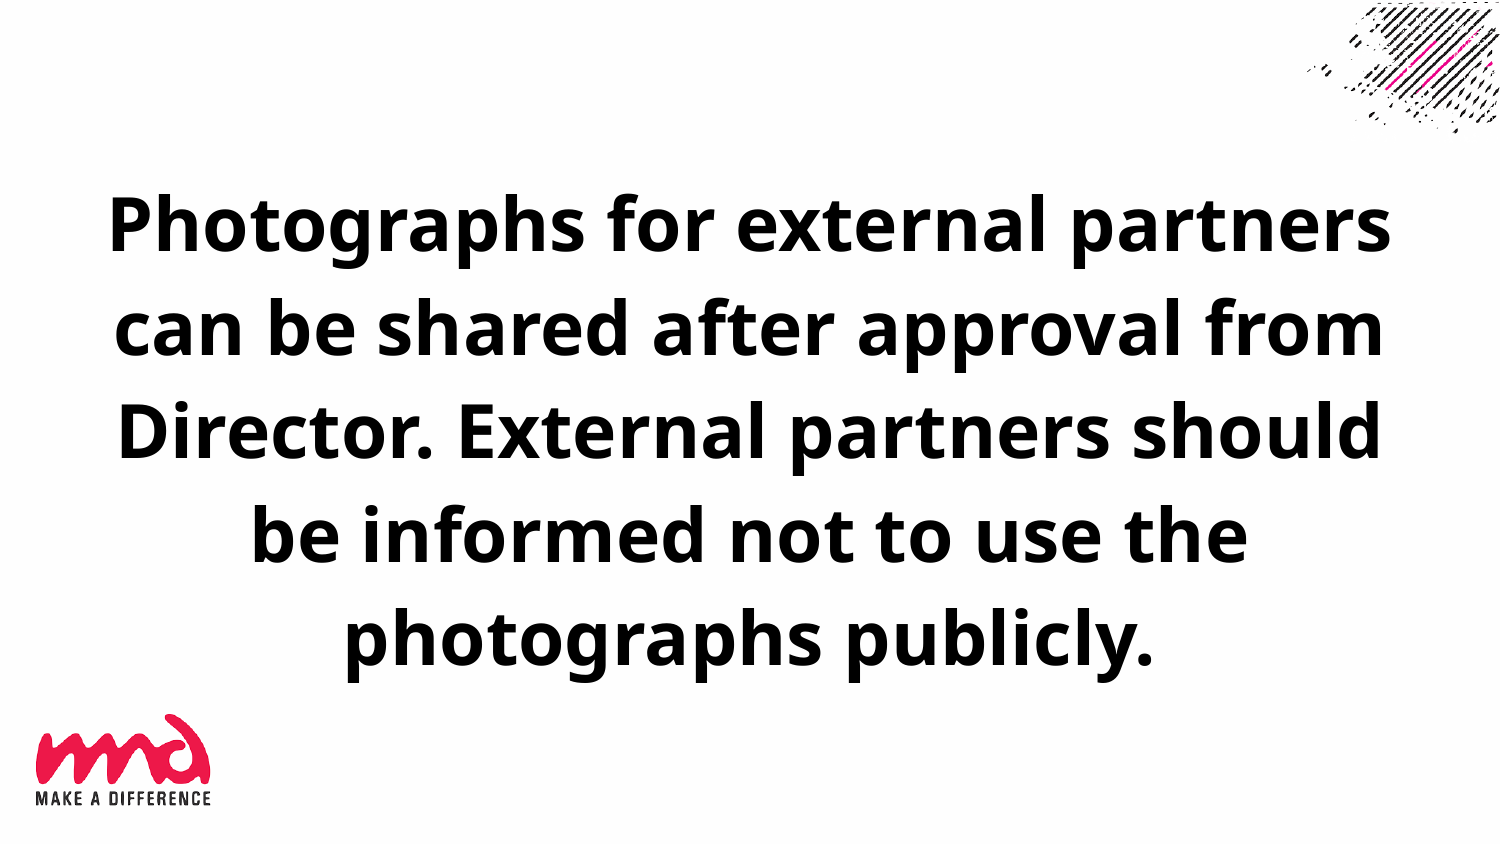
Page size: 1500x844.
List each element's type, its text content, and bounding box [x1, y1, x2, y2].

title Photographs for external partners can be shared after approval from Director. External partners should be informed not to use the photographs publicly. [75, 351, 1425, 493]
picture [0, 0, 1500, 844]
